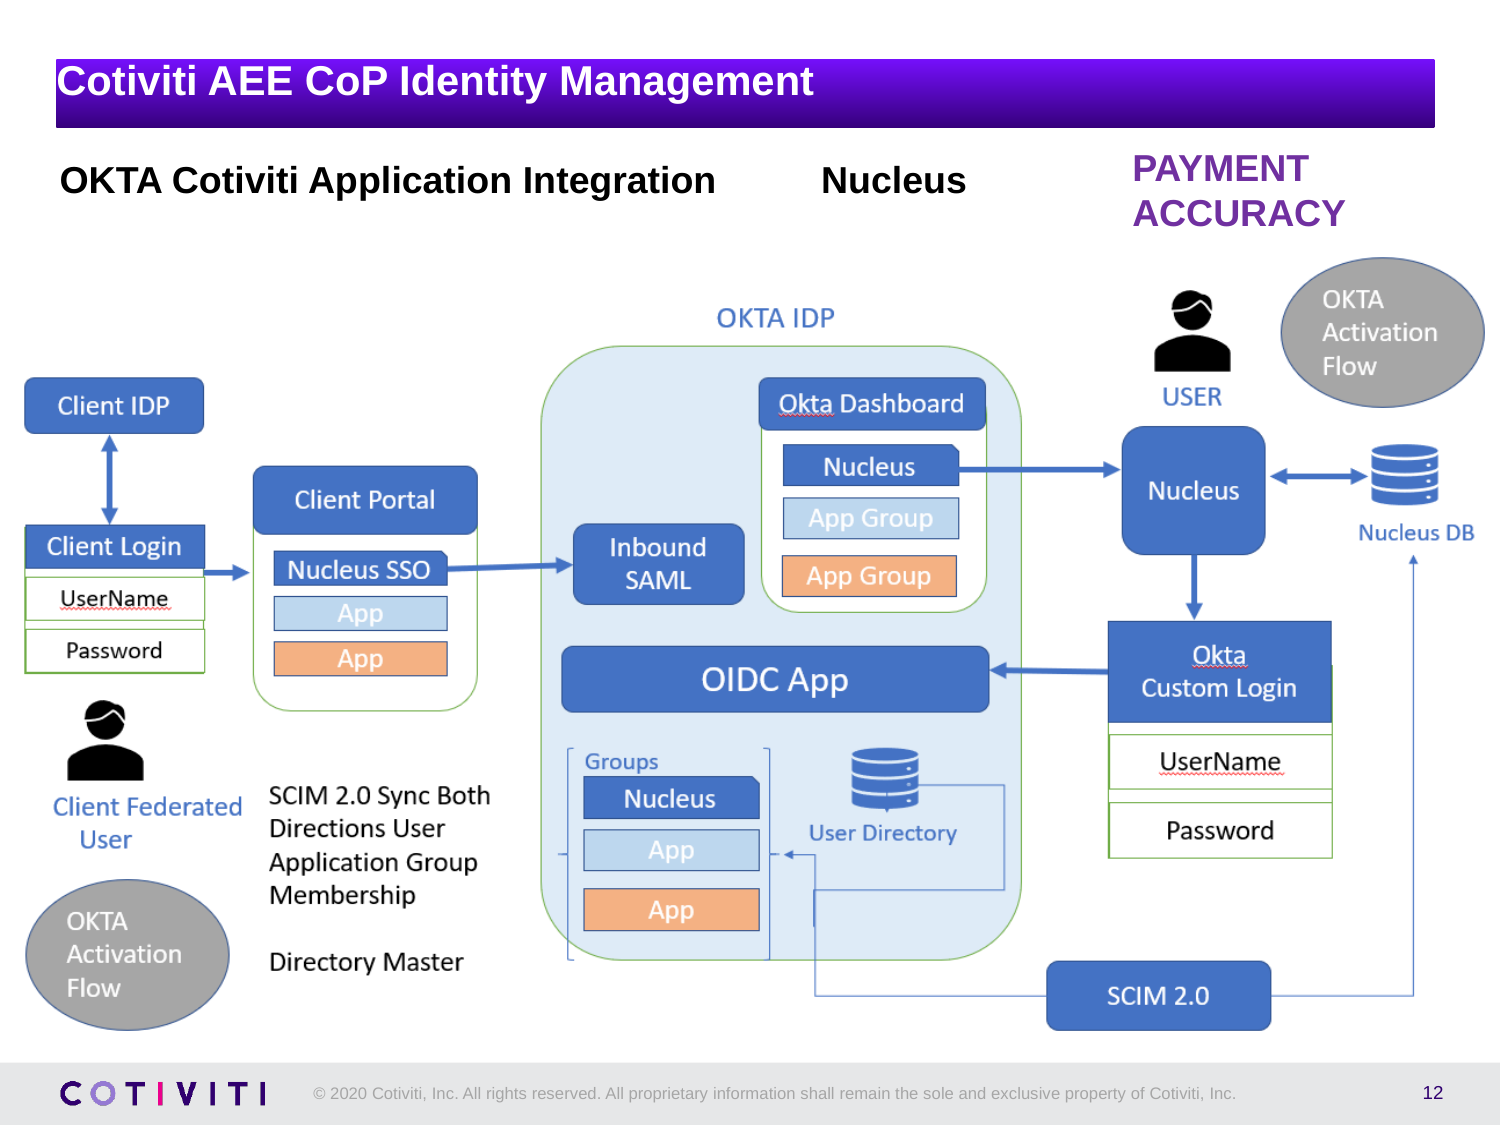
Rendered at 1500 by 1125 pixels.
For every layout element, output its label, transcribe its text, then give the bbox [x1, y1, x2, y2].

text_box OKTA Cotiviti Application Integration Nucleus [44, 148, 1098, 228]
picture [56, 1066, 277, 1119]
title Cotiviti AEE CoP Identity Management [56, 59, 1435, 128]
picture [0, 228, 1500, 1057]
text_box PAYMENT ACCURACY [1117, 136, 1414, 228]
slide_number 12 [1384, 1069, 1444, 1115]
